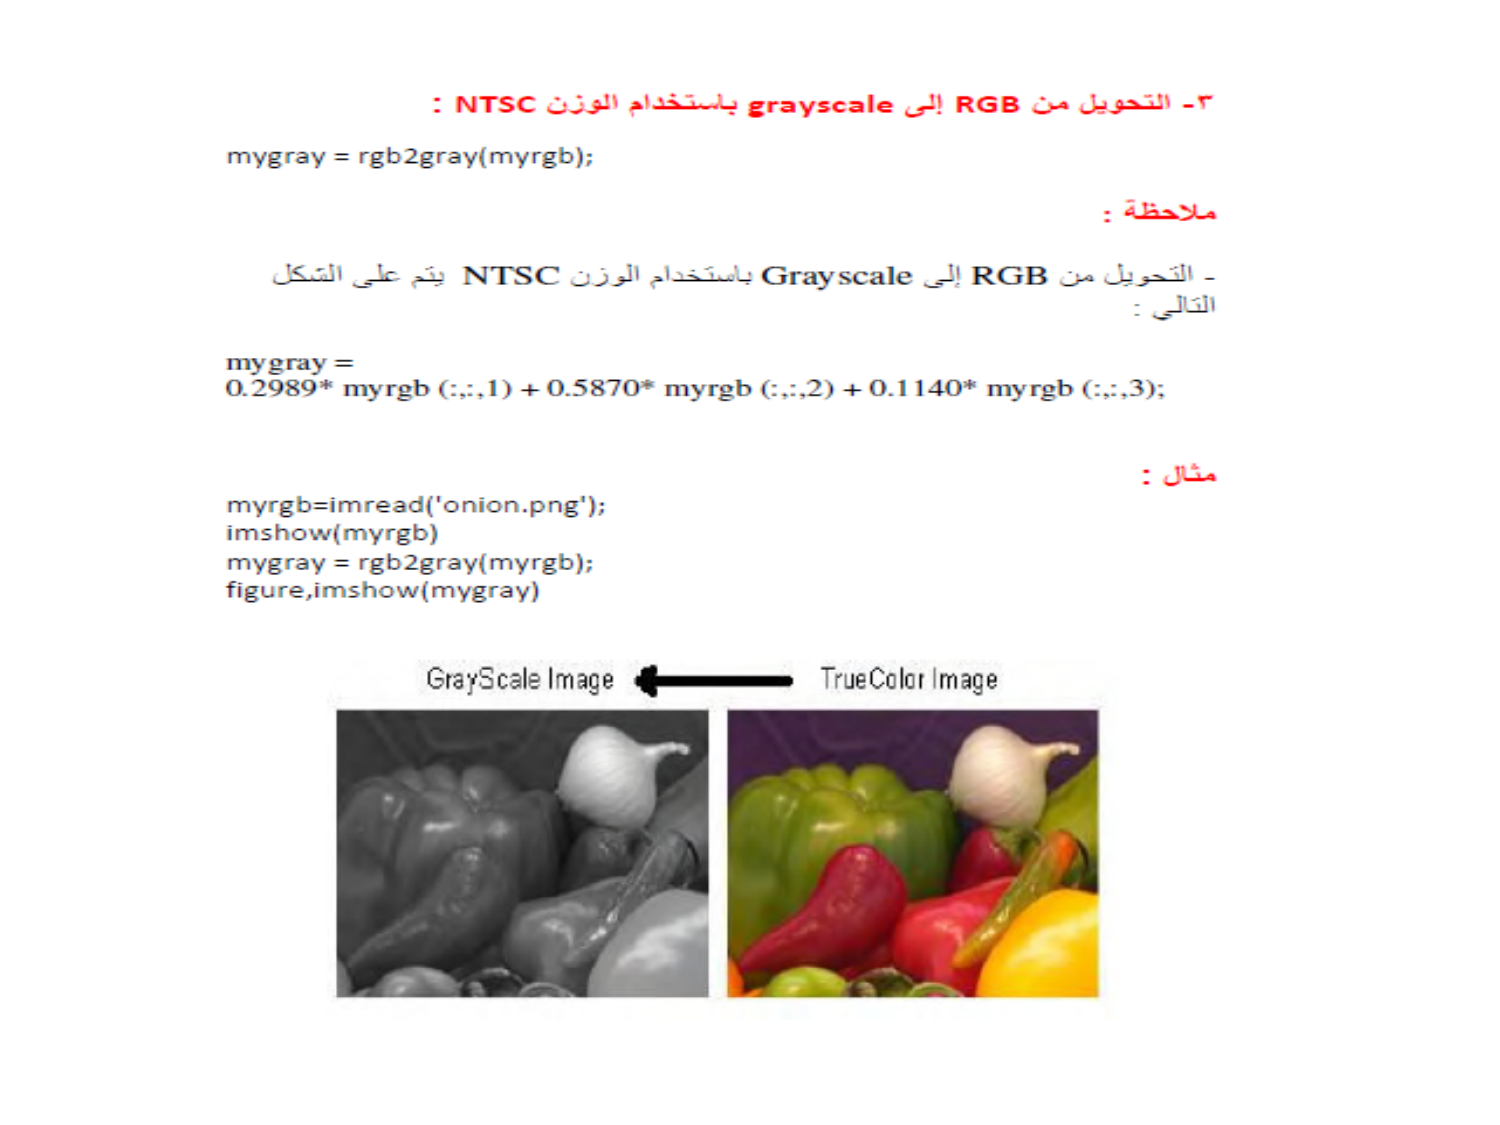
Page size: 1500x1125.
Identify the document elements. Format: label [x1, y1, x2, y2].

picture [149, 49, 1326, 1032]
